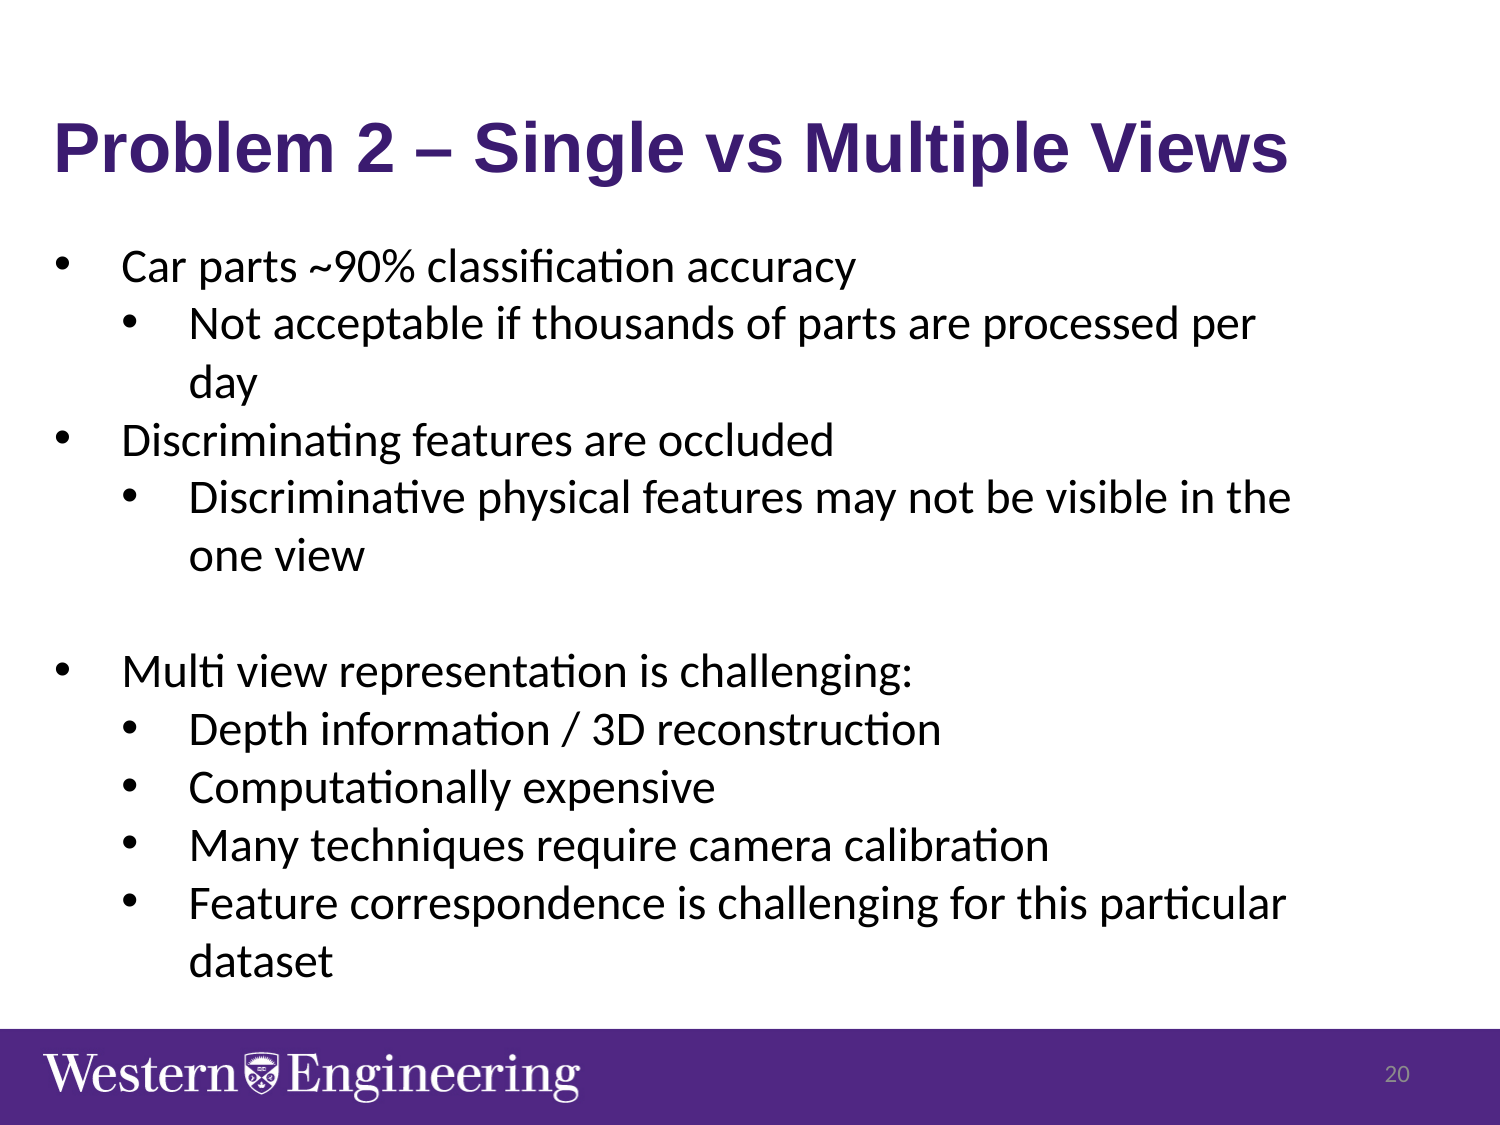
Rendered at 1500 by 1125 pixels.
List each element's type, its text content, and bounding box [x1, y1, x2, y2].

text_box Car parts ~90% classification accuracy Not acceptable if thousands of parts are processed per day Discriminating features are occluded Discriminative physical features may not be visible in the one view Multi view representation is challenging: Depth information / 3D reconstruction Computationally expensive Many techniques require camera calibration Feature correspondence is challenging for this particular dataset [39, 226, 1353, 998]
picture [0, 0, 1500, 1125]
text_box Problem 2 – Single vs Multiple Views [38, 94, 1353, 194]
slide_number 20 [1074, 1042, 1425, 1103]
